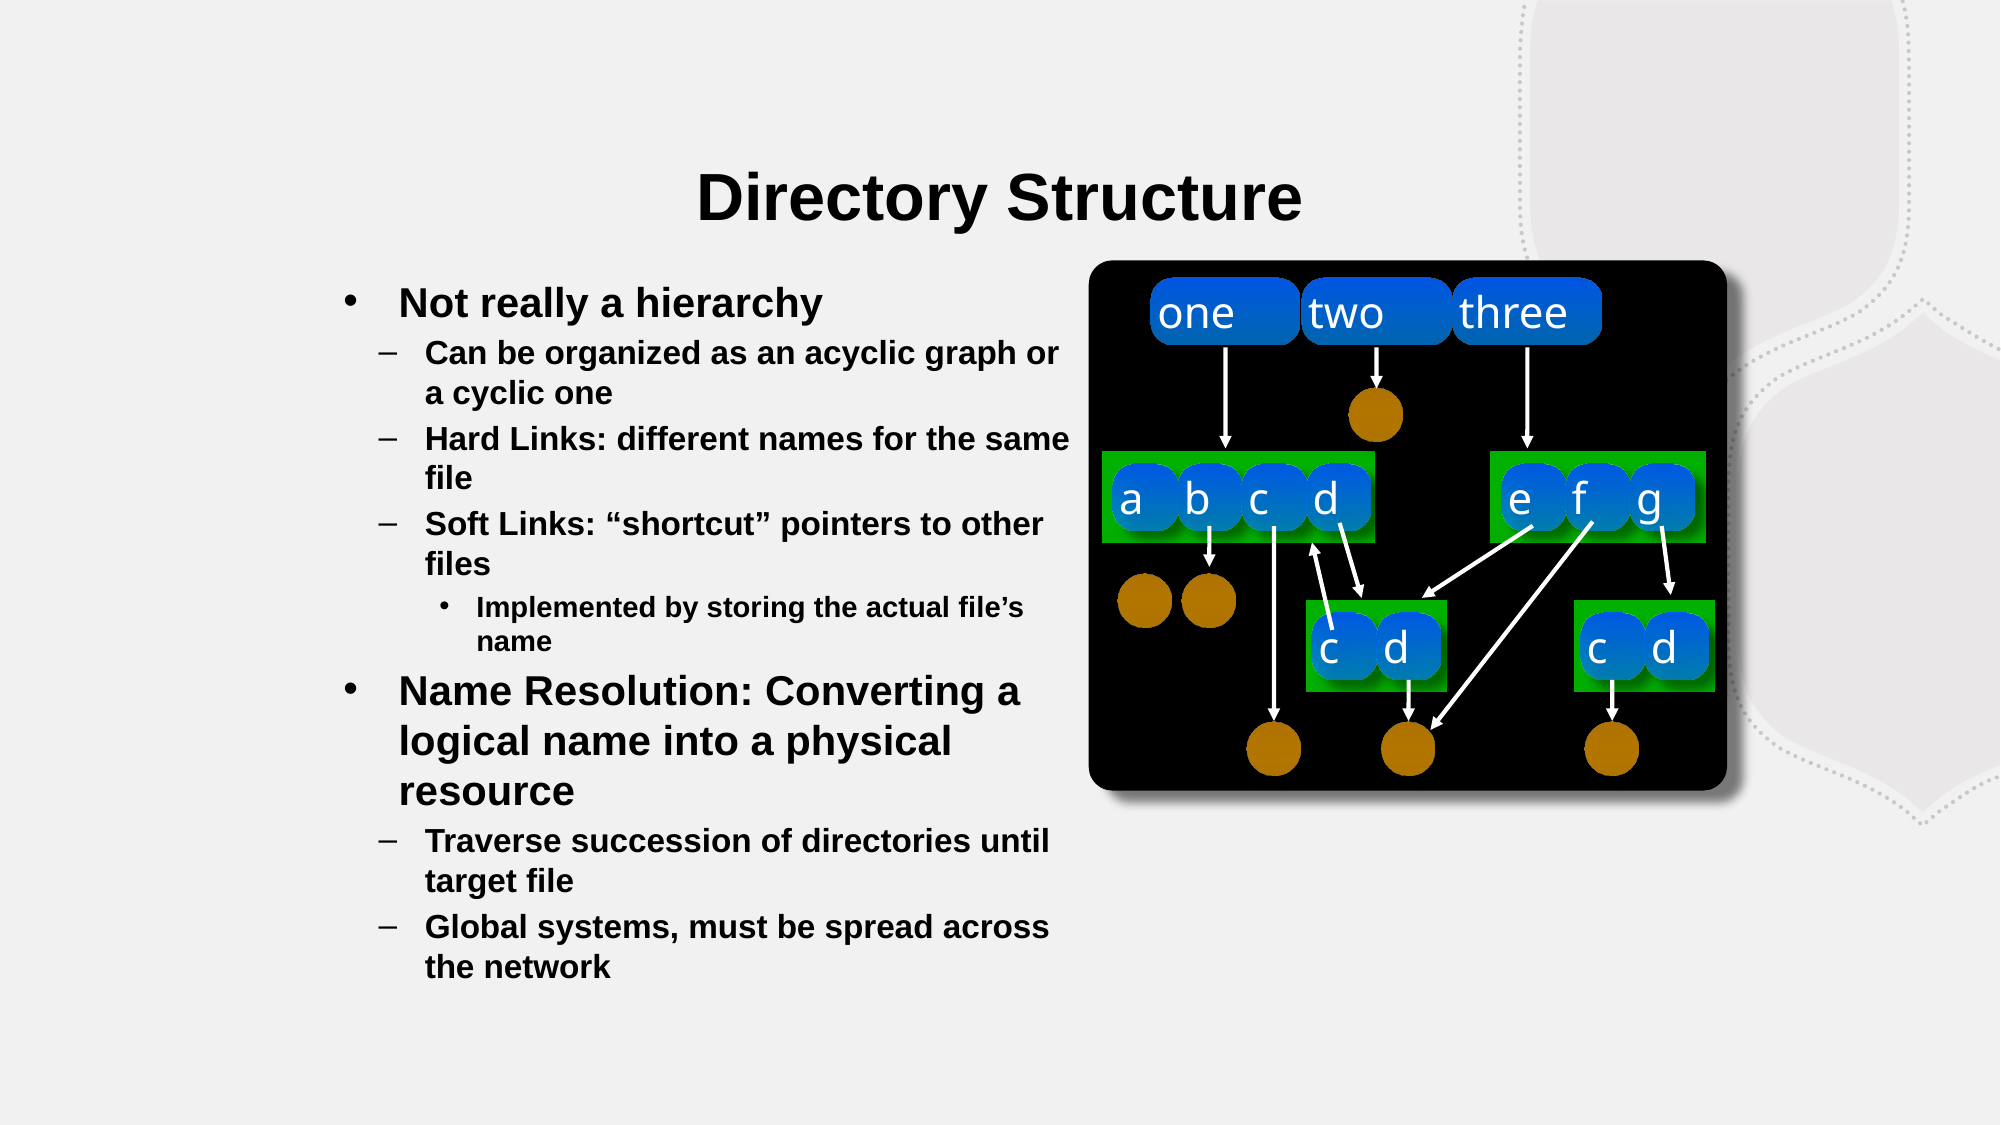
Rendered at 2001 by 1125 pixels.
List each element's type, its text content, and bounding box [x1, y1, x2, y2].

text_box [1102, 277, 1715, 775]
text_box Directory Structure [362, 99, 1638, 288]
text_box Not really a hierarchy Can be organized as an acyclic graph or a cyclic one Hard Links: different names for the same file Soft Links: “shortcut” pointers to other files Implemented by storing the actual file’s name Name Resolution: Converting a logical name into a physical resource Traverse succession of directories until target file Global systems, must be spread across the network [328, 267, 1088, 1026]
text_box [1090, 262, 1725, 789]
